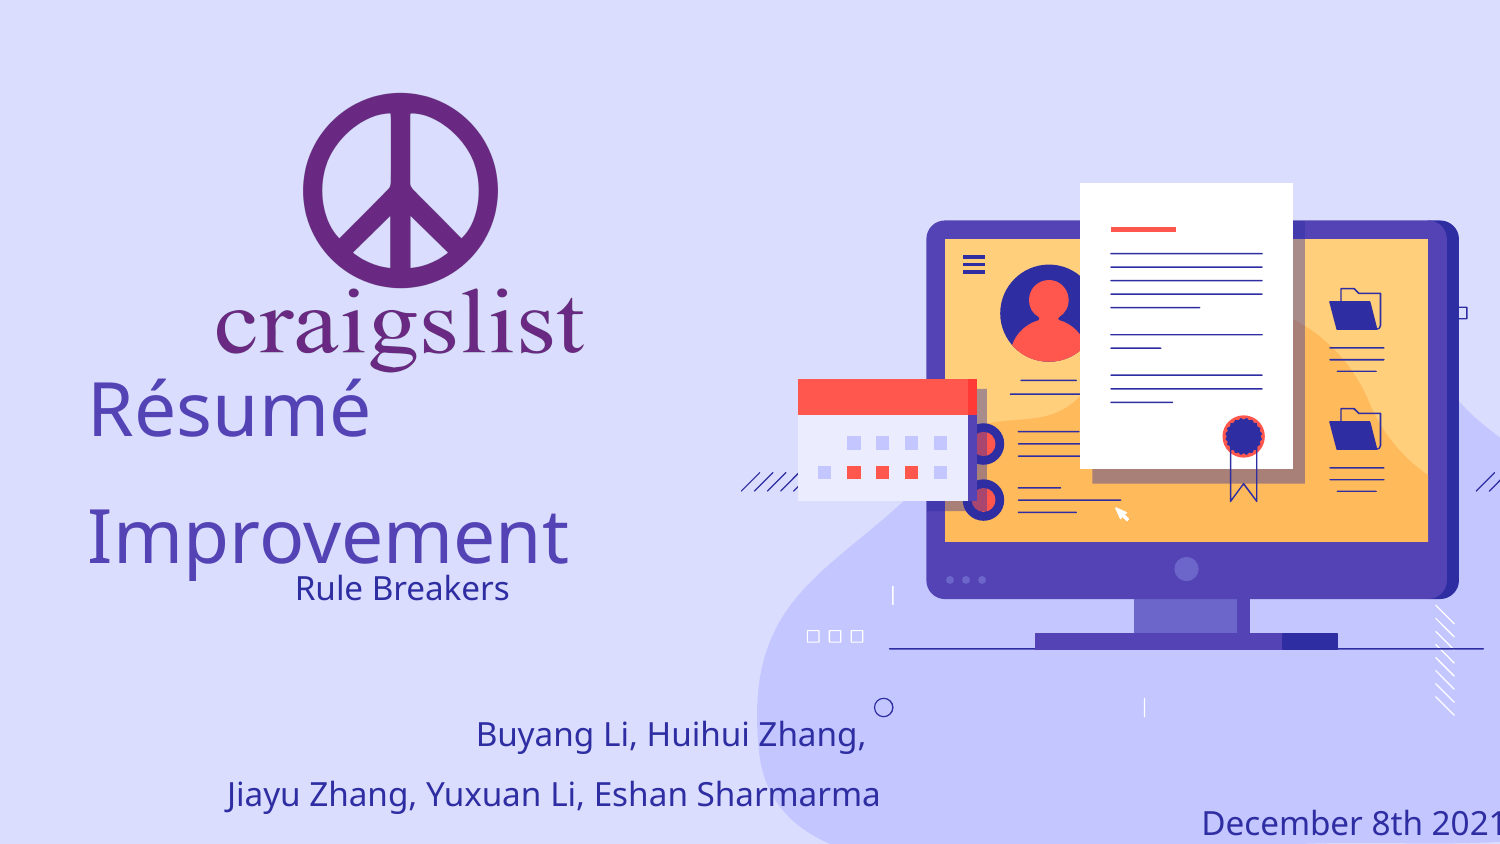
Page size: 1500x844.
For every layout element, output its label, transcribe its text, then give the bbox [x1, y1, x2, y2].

text_box Rule Breakers [279, 559, 730, 615]
subtitle Buyang Li, Huihui Zhang, Jiayu Zhang, Yuxuan Li, Eshan Sharmarma [0, 688, 1388, 819]
picture [146, 90, 655, 376]
text_box December 8th 2021 [1180, 747, 1500, 844]
title Résumé Improvement [87, 314, 787, 633]
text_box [797, 182, 1485, 650]
